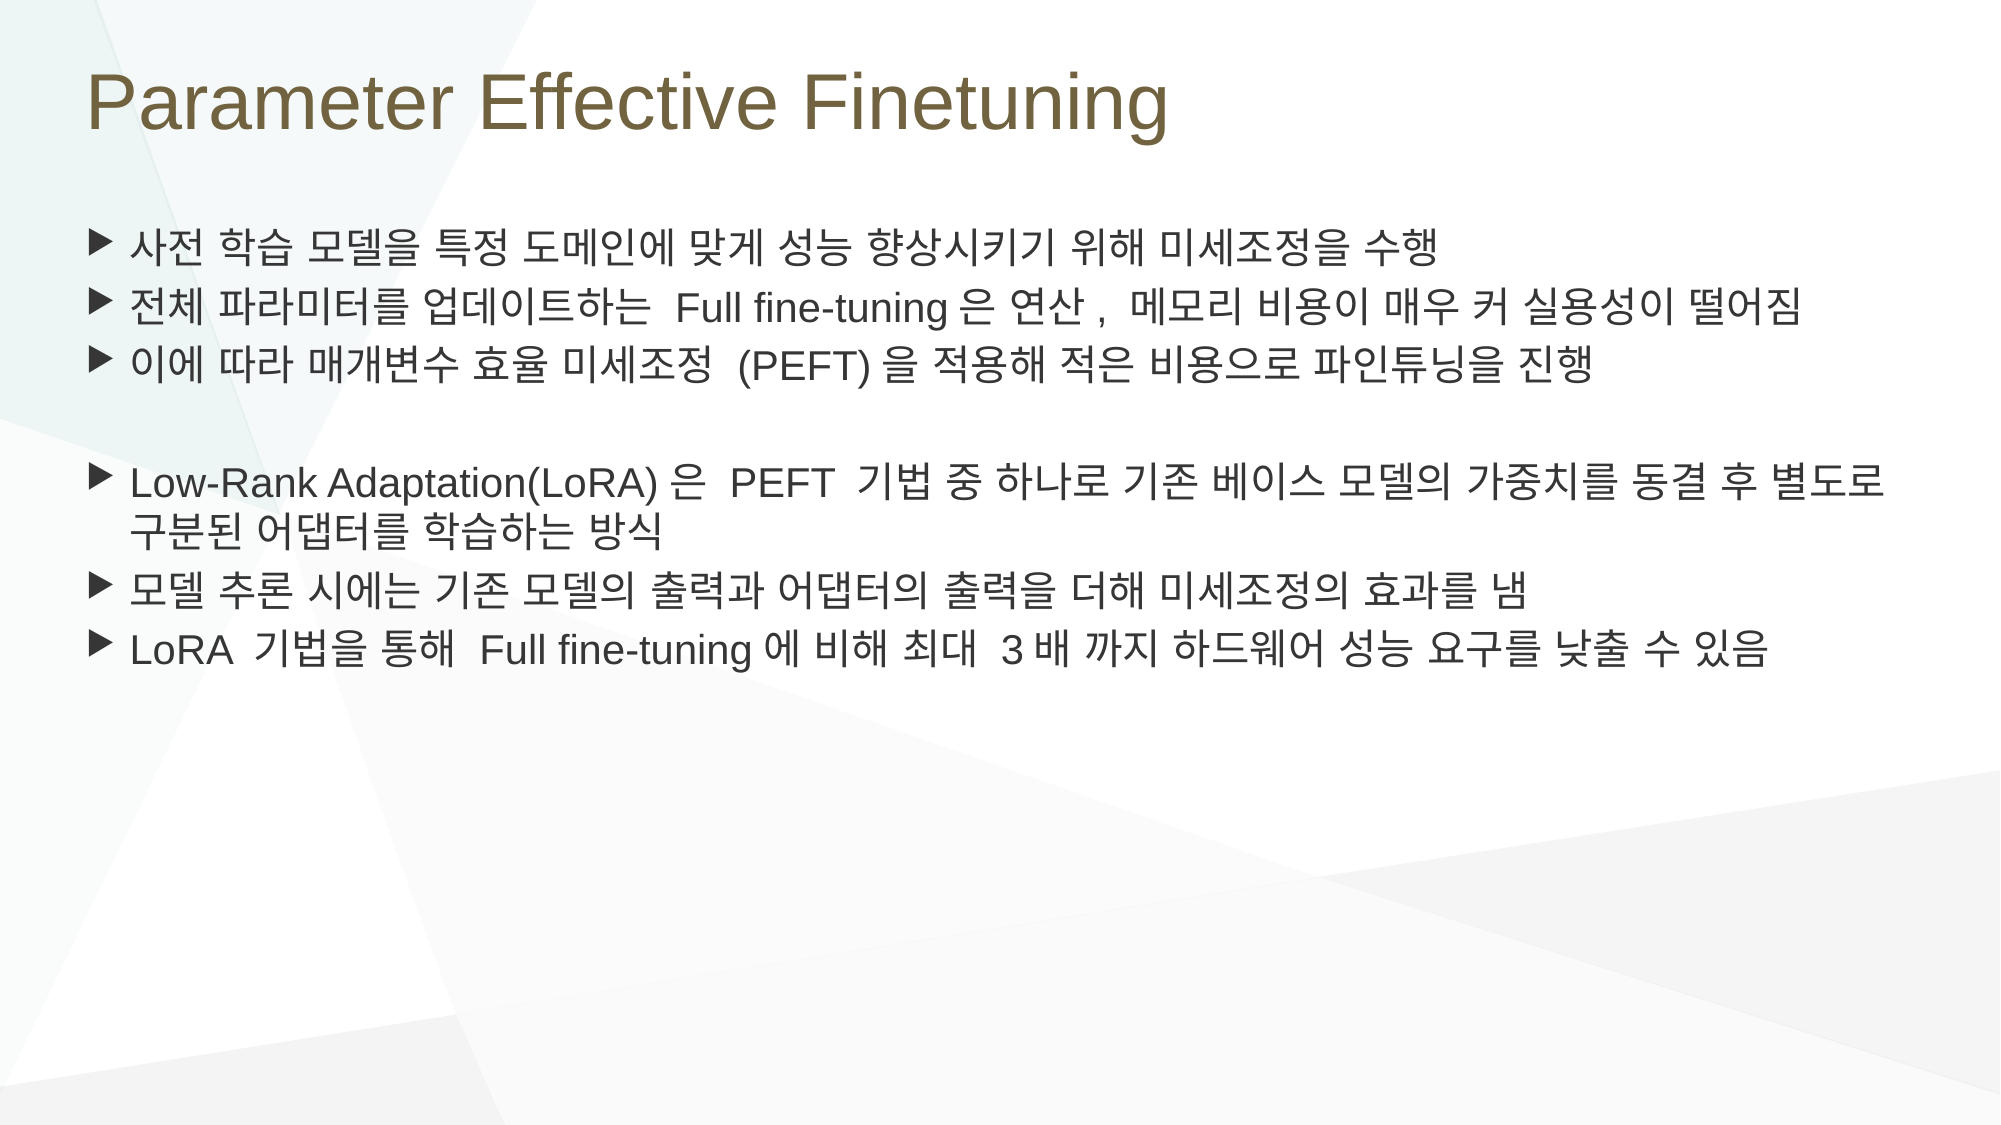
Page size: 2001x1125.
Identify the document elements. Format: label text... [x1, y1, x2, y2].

list 사전 학습 모델을 특정 도메인에 맞게 성능 향상시키기 위해 미세조정을 수행 전체 파라미터를 업데이트하는 Full fine-tuning은 연산, 메모리 비용이 매우 커 실용성이 떨어짐 이에 따라 매개변수 효율 미세조정 (PEFT)을 적용해 적은 비용으로 파인튜닝을 진행 Low-Rank Adaptation(LoRA)은 PEFT 기법 중 하나로 기존 베이스 모델의 가중치를 동결 후 별도로 구분된 어댑터를 학습하는 방식 모델 추론 시에는 기존 모델의 출력과 어댑터의 출력을 더해 미세조정의 효과를 냄 LoRA 기법을 통해 Full fine-tuning에 비해 최대 3배 까지 하드웨어 성능 요구를 낮출 수 있음 [70, 214, 1925, 1029]
title Parameter Effective Finetuning [70, 20, 1925, 175]
